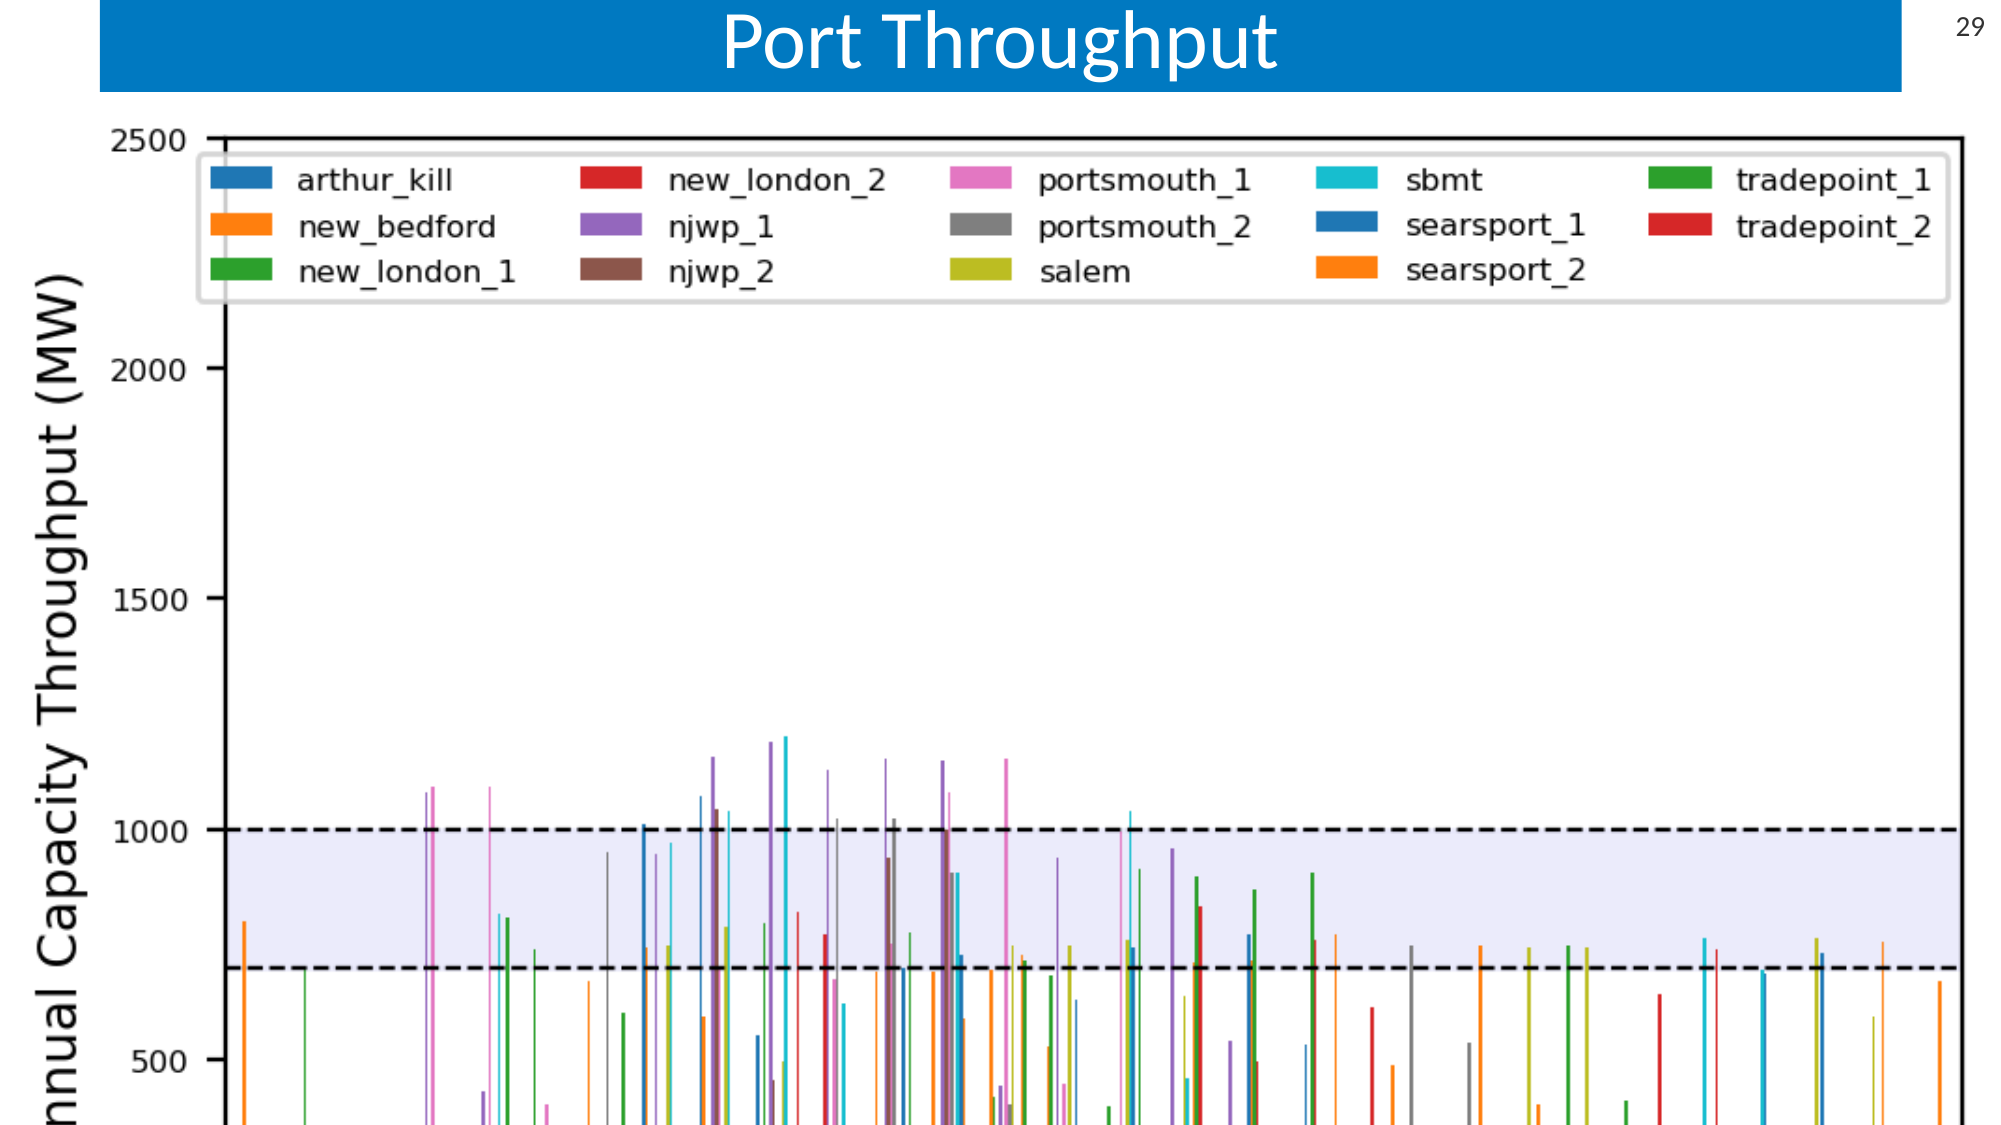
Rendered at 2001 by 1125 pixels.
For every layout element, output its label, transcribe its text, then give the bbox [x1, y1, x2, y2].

title Port Throughput [99, 0, 1902, 91]
picture [0, 92, 2000, 1125]
